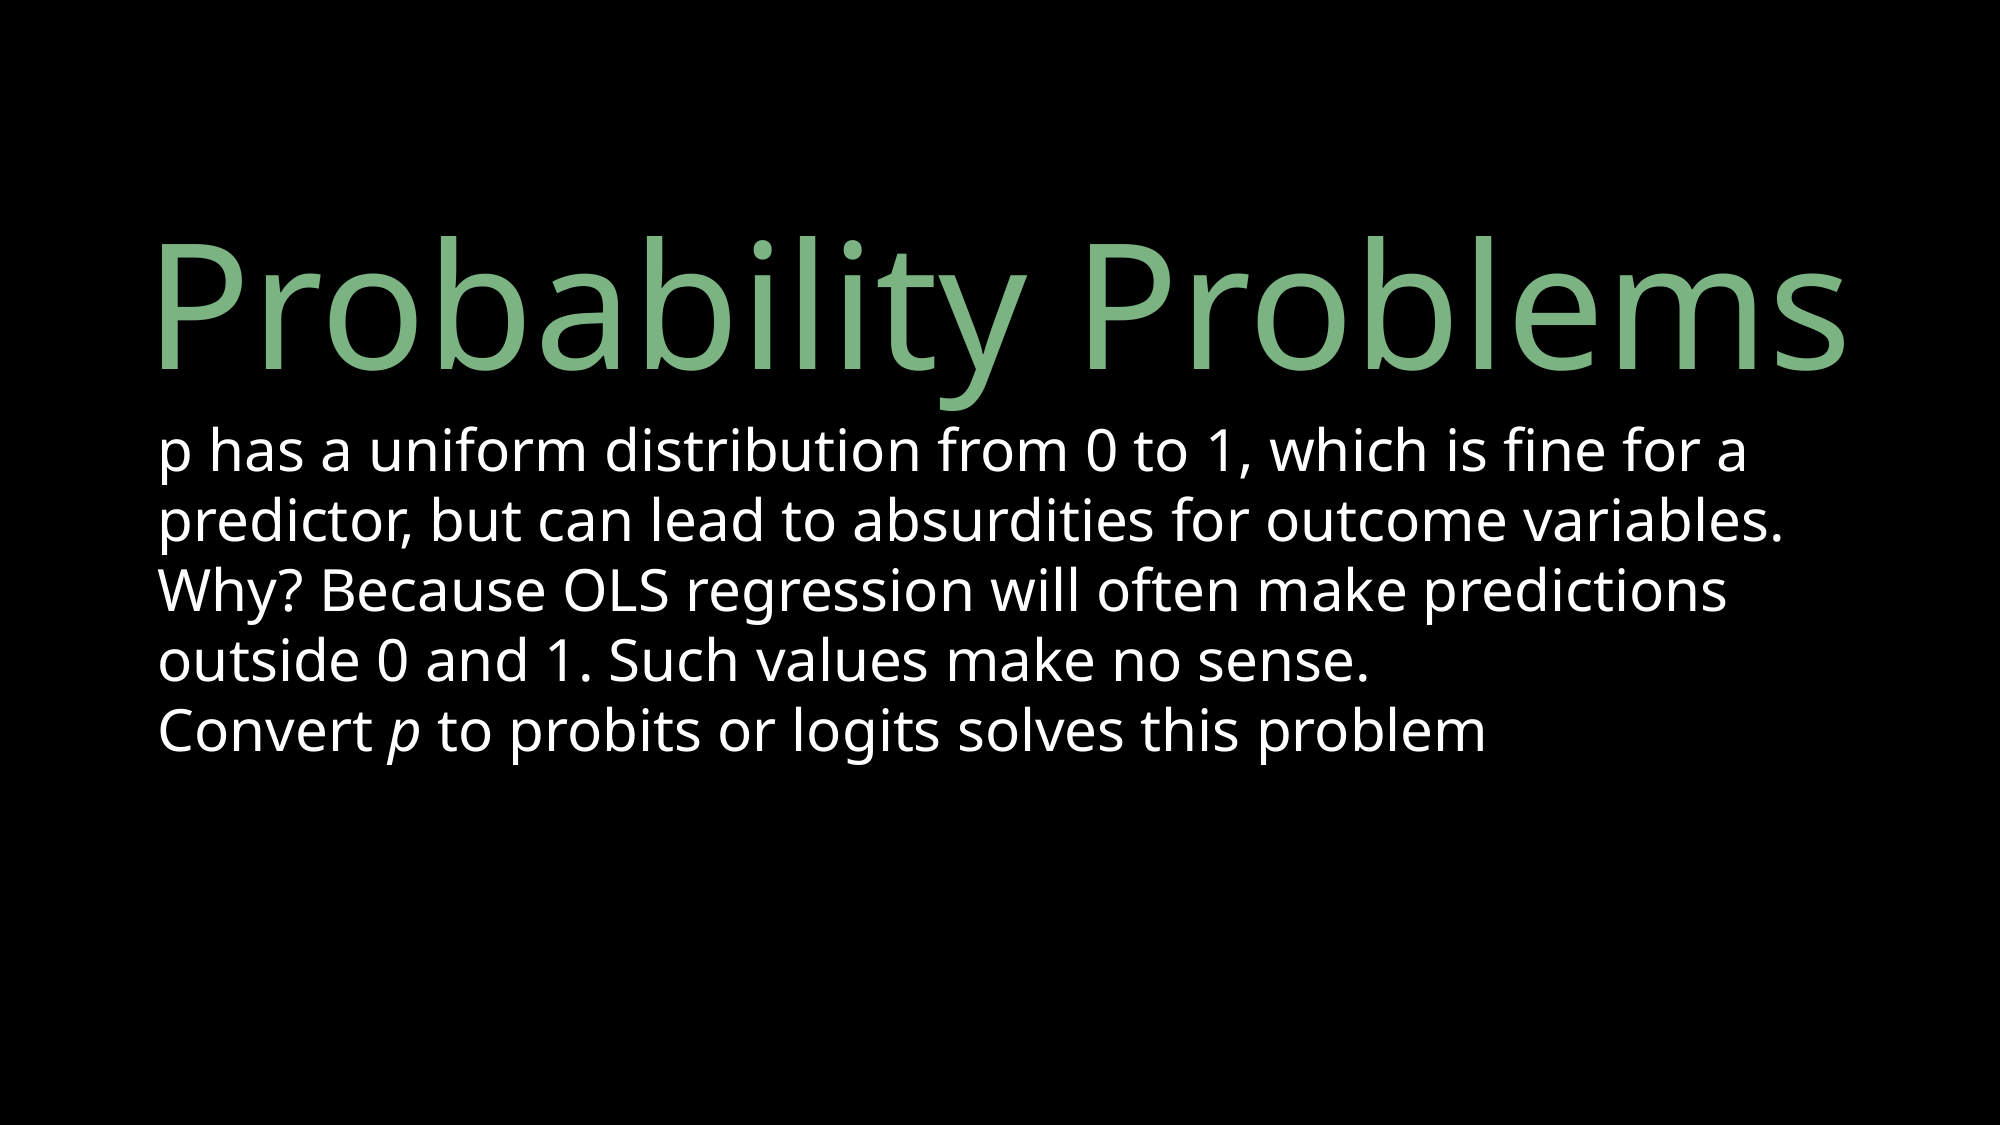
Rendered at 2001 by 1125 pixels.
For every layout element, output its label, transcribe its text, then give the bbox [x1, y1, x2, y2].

text_box p has a uniform distribution from 0 to 1, which is fine for a predictor, but can lead to absurdities for outcome variables. Why? Because OLS regression will often make predictions outside 0 and 1. Such values make no sense. Convert p to probits or logits solves this problem [142, 406, 1858, 771]
title Probability Problems [85, 188, 1915, 438]
